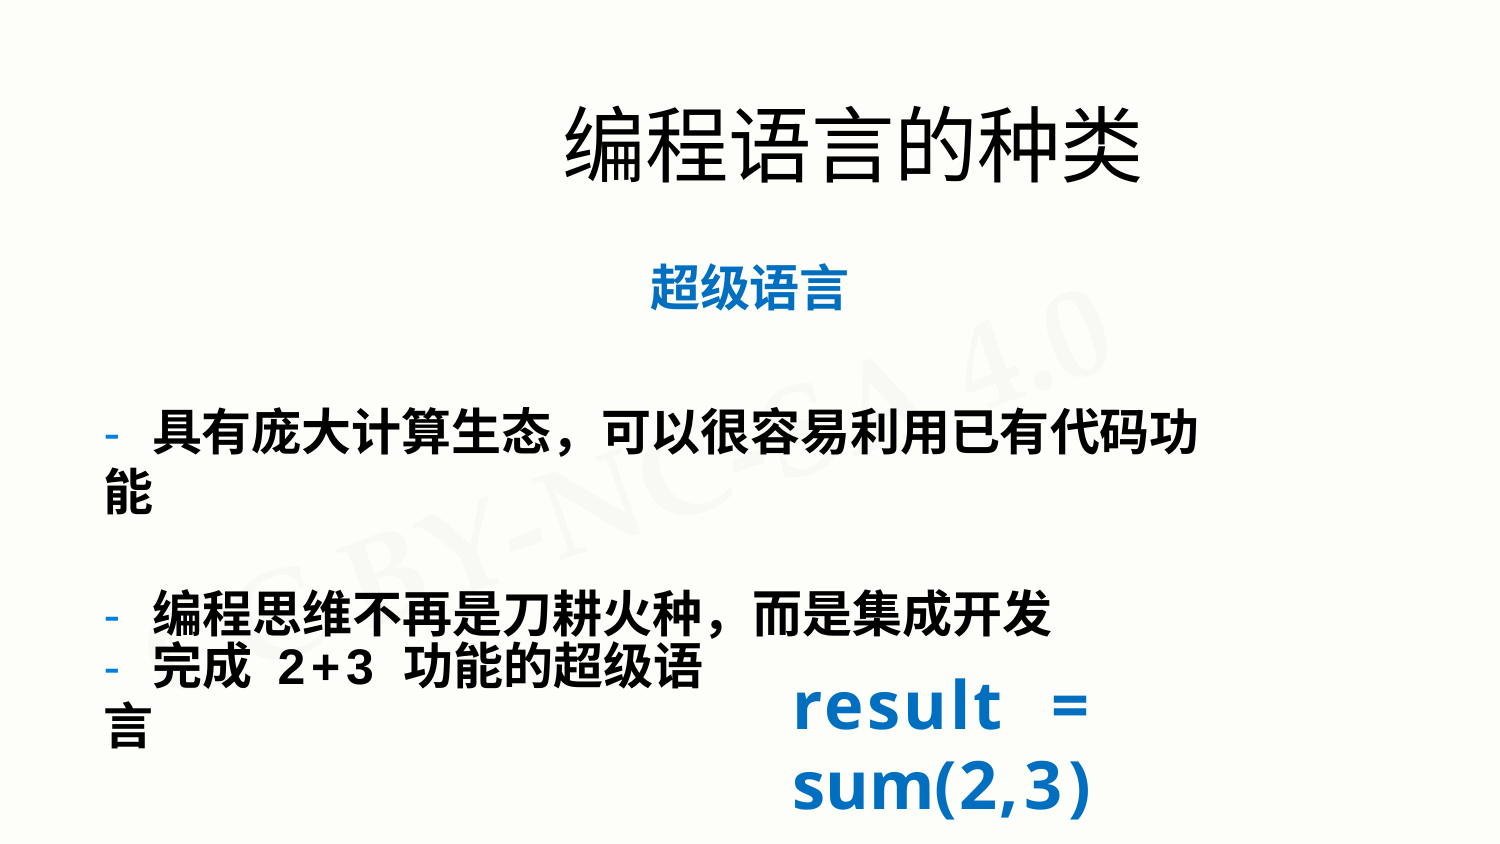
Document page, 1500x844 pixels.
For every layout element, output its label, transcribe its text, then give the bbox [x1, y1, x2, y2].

text_box result = sum(2,3) [790, 663, 1419, 824]
text_box 超级语言 - 具有庞大计算生态，可以很容易利用已有代码功能 - 编程思维不再是刀耕火种，而是集成开发 [101, 256, 1243, 643]
text_box - 完成 2+3 功能的超级语言 [101, 634, 722, 755]
title 编程语言的种类 [268, 93, 1231, 235]
